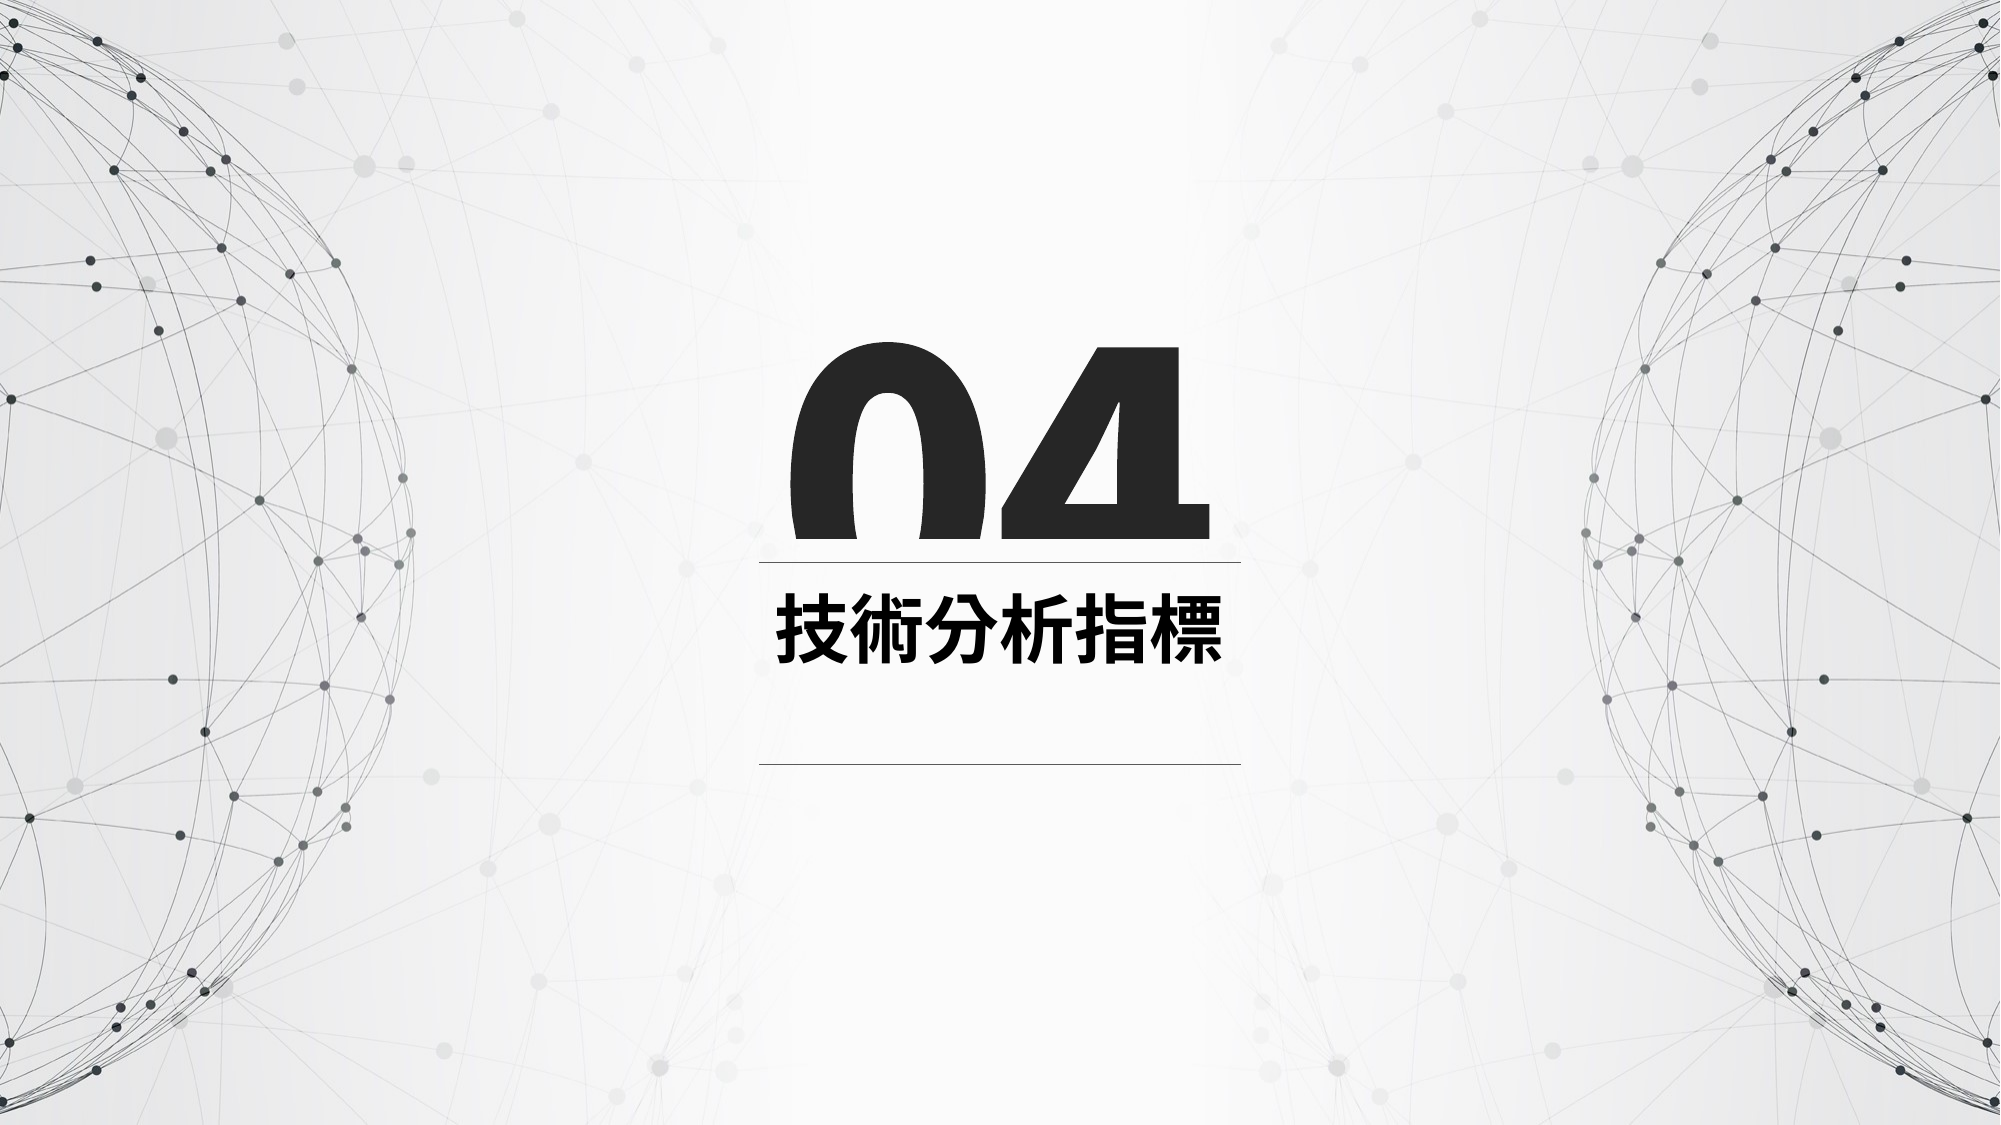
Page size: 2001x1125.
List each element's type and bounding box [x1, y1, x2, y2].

text_box [757, 562, 1243, 765]
text_box [790, 342, 1210, 539]
picture [0, 0, 2000, 1125]
